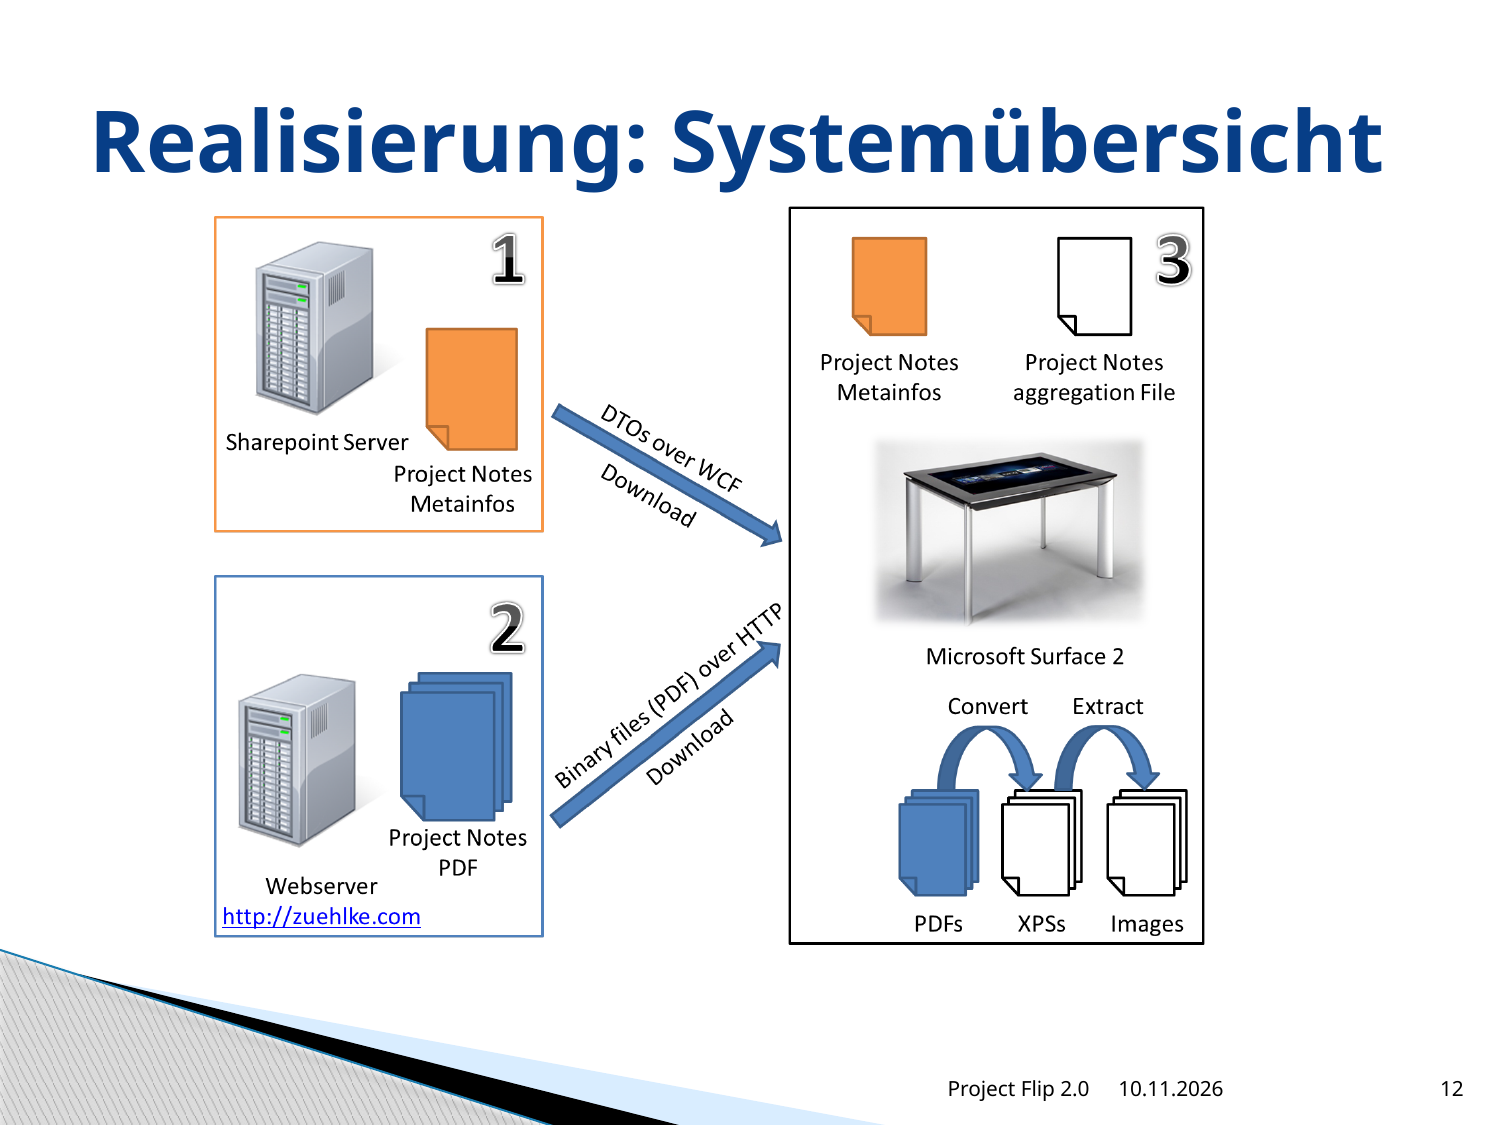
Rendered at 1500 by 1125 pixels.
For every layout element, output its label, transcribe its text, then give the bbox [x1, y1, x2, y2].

picture [206, 184, 1243, 954]
footer Project Flip 2.0 [718, 1051, 1105, 1112]
title Realisierung: Systemübersicht [75, 45, 1425, 233]
slide_number 12 [1418, 1051, 1479, 1112]
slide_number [1105, 1051, 1418, 1112]
